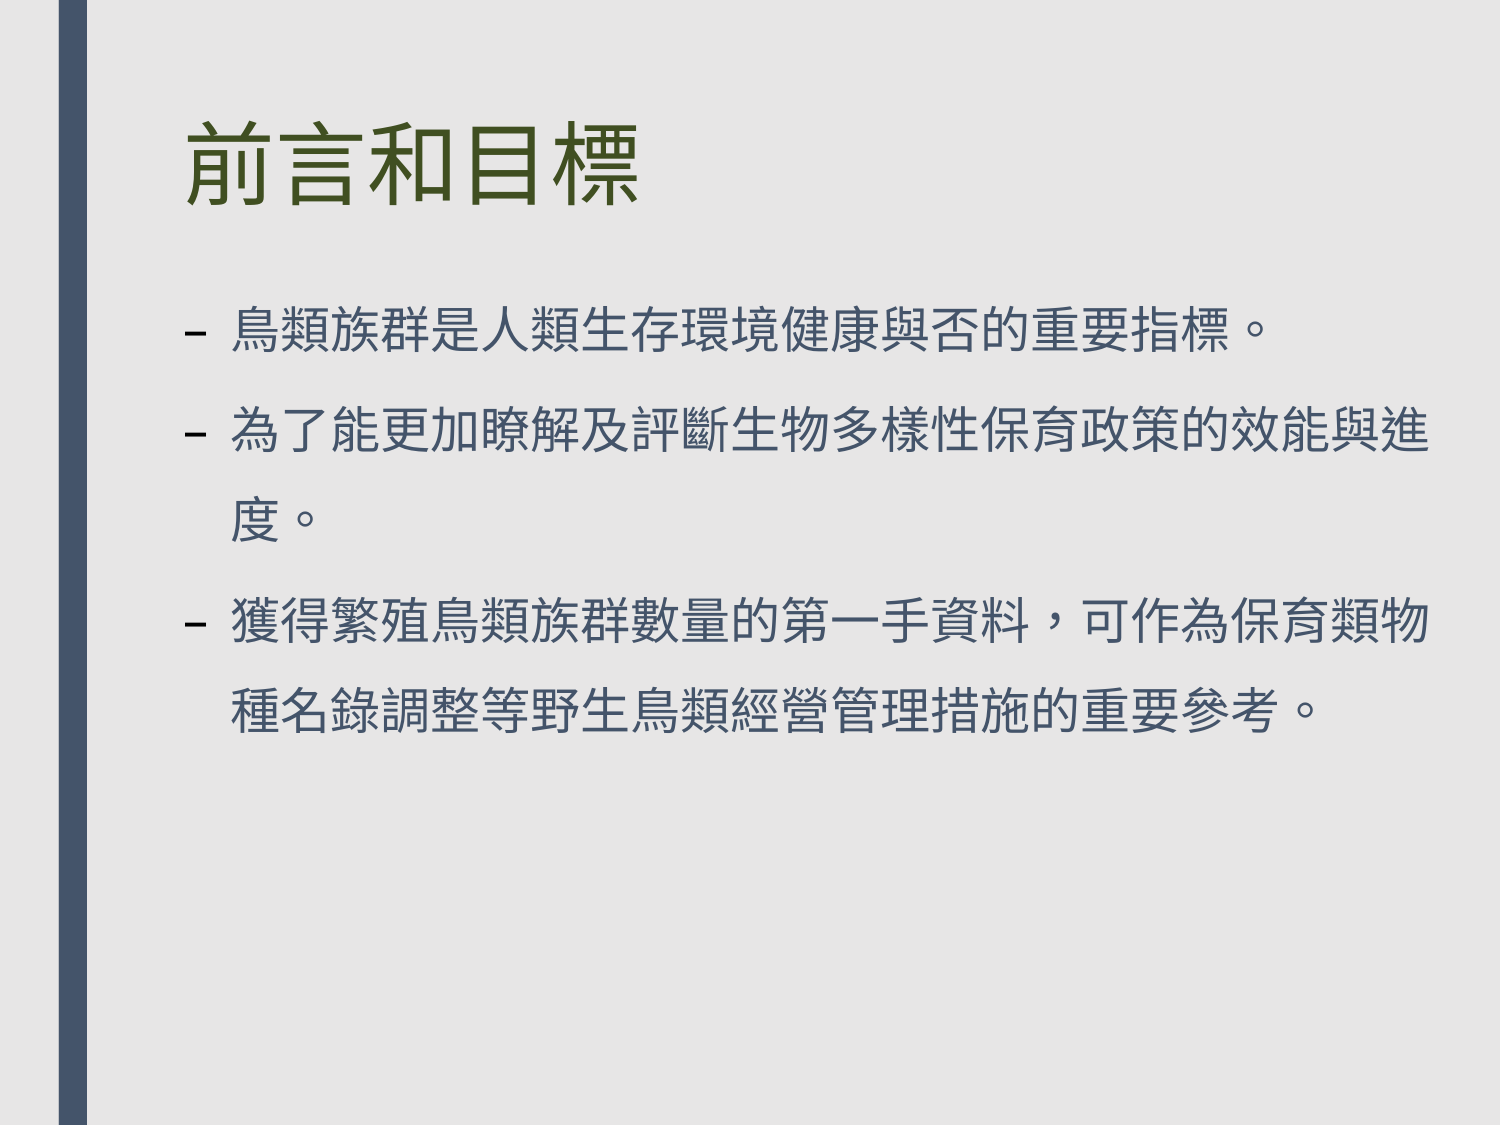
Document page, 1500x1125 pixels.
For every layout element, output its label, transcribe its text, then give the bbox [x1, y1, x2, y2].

list 鳥類族群是人類生存環境健康與否的重要指標。 為了能更加瞭解及評斷生物多樣性保育政策的效能與進度。 獲得繁殖鳥類族群數量的第一手資料，可作為保育類物種名錄調整等野生鳥類經營管理措施的重要參考。 [93, 260, 1459, 1087]
title 前言和目標 [168, 112, 1351, 237]
